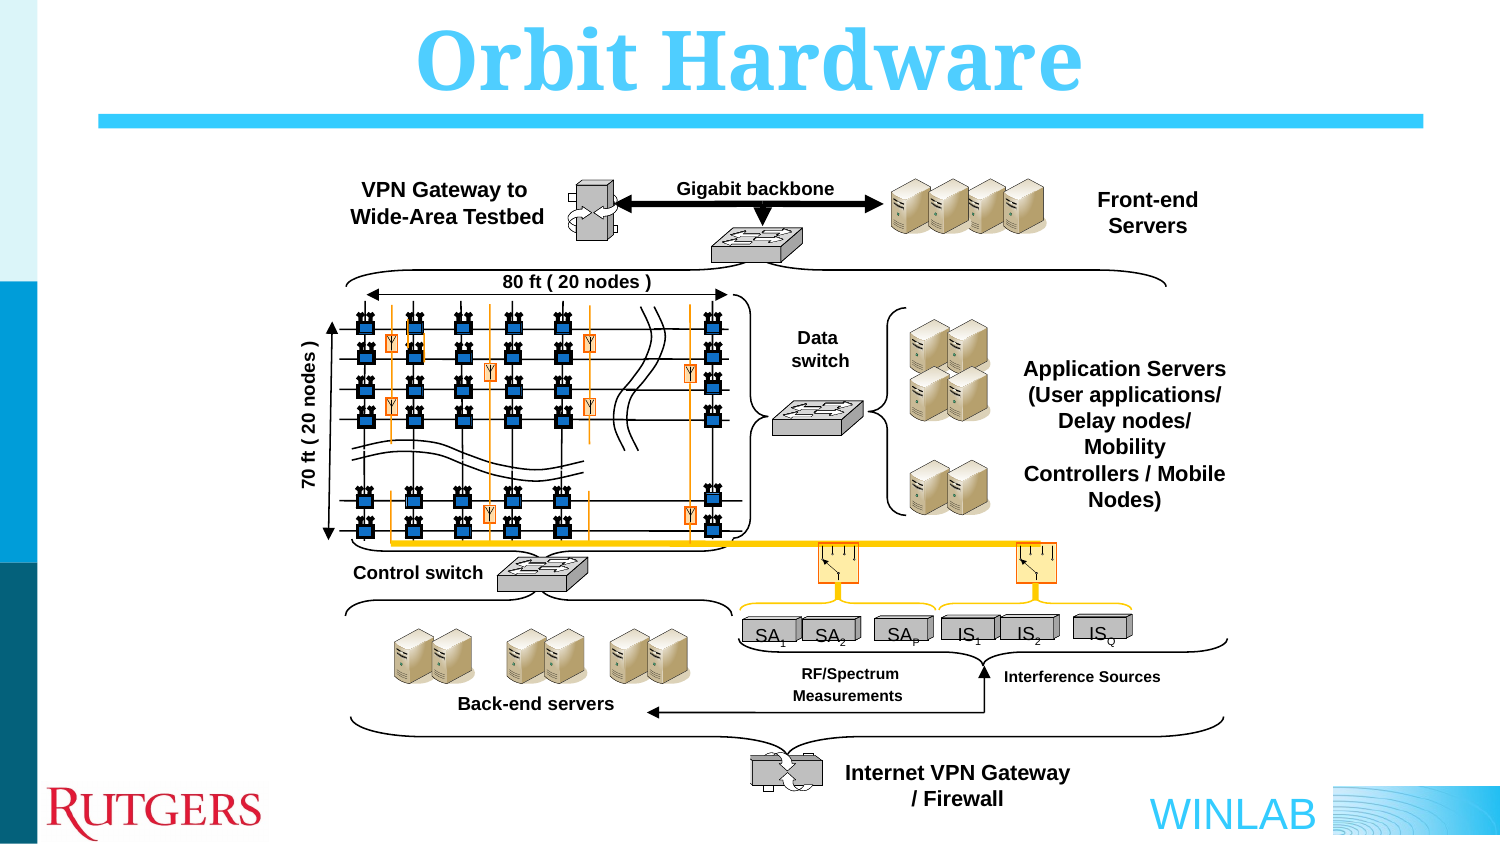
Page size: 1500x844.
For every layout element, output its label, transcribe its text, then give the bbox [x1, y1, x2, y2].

picture [1333, 786, 1500, 835]
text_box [584, 335, 595, 352]
text_box SAP [871, 650, 937, 656]
text_box IS1 [937, 650, 1002, 656]
text_box Gigabit backbone [661, 168, 850, 206]
text_box RF/Spectrum Measurements [731, 656, 970, 713]
text_box 80 ft ( 20 nodes ) [488, 287, 667, 293]
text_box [740, 615, 797, 643]
text_box [723, 539, 733, 543]
text_box [574, 539, 588, 543]
text_box [850, 197, 884, 211]
text_box Front-end Servers [1082, 178, 1214, 246]
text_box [938, 613, 995, 641]
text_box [386, 398, 397, 415]
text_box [328, 321, 333, 541]
text_box IS2 [996, 648, 1062, 655]
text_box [494, 555, 589, 596]
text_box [1017, 543, 1056, 583]
text_box [365, 451, 413, 464]
text_box [345, 600, 733, 616]
text_box 70 ft ( 20 nodes ) [288, 325, 324, 505]
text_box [909, 459, 992, 516]
text_box [359, 544, 730, 553]
text_box VPN Gateway to Wide-Area Testbed [309, 168, 586, 236]
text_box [704, 515, 722, 538]
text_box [819, 543, 858, 583]
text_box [485, 363, 496, 381]
text_box [869, 307, 907, 516]
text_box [562, 178, 623, 242]
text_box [750, 742, 828, 801]
text_box [346, 269, 1167, 287]
text_box Internet VPN Gateway / Firewall [827, 751, 1089, 819]
picture [41, 781, 269, 842]
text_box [393, 627, 476, 685]
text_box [998, 613, 1068, 641]
text_box SA2 [798, 649, 863, 656]
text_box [356, 313, 573, 365]
text_box SA1 [738, 649, 798, 656]
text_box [685, 365, 696, 382]
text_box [685, 507, 696, 524]
text_box Data switch [776, 318, 865, 379]
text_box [1070, 612, 1143, 640]
text_box [732, 294, 764, 539]
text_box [704, 373, 722, 395]
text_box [909, 365, 992, 423]
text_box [709, 225, 804, 266]
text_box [890, 177, 973, 235]
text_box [484, 506, 495, 523]
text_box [356, 487, 572, 539]
text_box [1135, 638, 1228, 653]
text_box [351, 457, 364, 461]
text_box ISQ [1069, 648, 1135, 655]
text_box [490, 467, 561, 482]
text_box [646, 706, 731, 719]
text_box [350, 716, 1224, 741]
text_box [799, 614, 870, 642]
text_box [740, 596, 936, 611]
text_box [769, 398, 865, 439]
text_box [626, 306, 666, 451]
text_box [704, 405, 722, 428]
text_box [756, 206, 769, 224]
text_box [463, 464, 489, 474]
text_box [691, 539, 702, 543]
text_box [973, 177, 1048, 235]
text_box Control switch [338, 553, 495, 591]
text_box [490, 456, 584, 470]
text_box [386, 335, 397, 352]
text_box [704, 313, 722, 335]
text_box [704, 342, 722, 365]
text_box 80 ft ( 20 nodes ) [488, 262, 667, 270]
text_box [589, 539, 690, 543]
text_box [704, 484, 722, 507]
text_box [939, 596, 1132, 610]
text_box Back-end servers [442, 684, 635, 722]
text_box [871, 614, 936, 642]
text_box [562, 471, 584, 478]
text_box Interference Sources [965, 656, 1205, 694]
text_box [584, 398, 595, 416]
text_box [351, 440, 489, 463]
text_box Application Servers (User applications/ Delay nodes/ Mobility Controllers / Mobile Nodes) [1003, 346, 1247, 519]
text_box [613, 306, 651, 451]
title Orbit Hardware [0, 0, 1500, 116]
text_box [356, 376, 573, 429]
text_box [414, 451, 462, 467]
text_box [909, 318, 992, 365]
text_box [609, 627, 692, 685]
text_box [505, 627, 589, 685]
